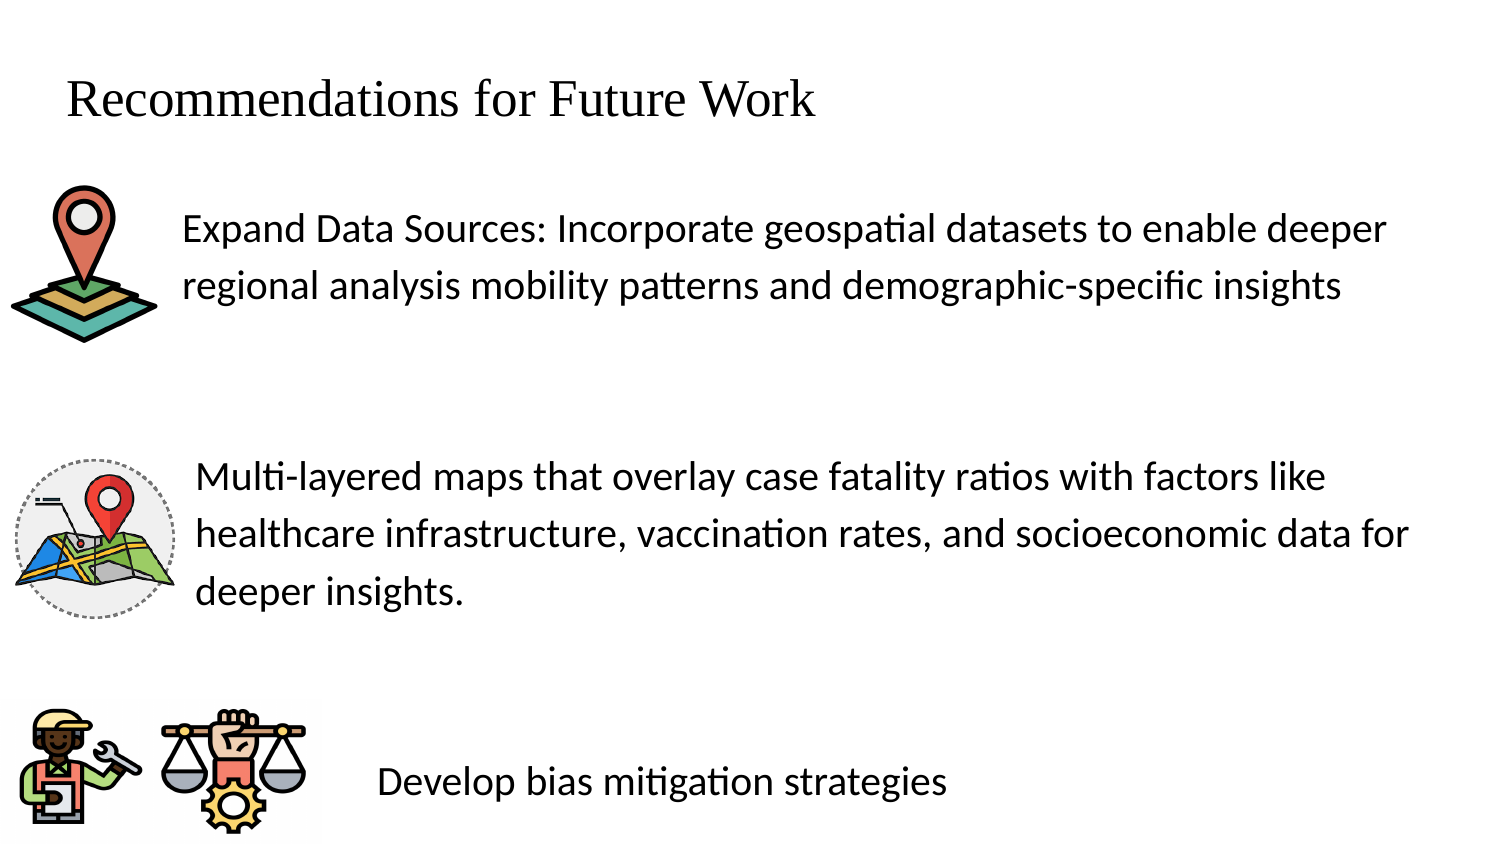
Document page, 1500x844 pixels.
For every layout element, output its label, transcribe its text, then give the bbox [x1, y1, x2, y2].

text_box Develop bias mitigation strategies [362, 731, 1494, 819]
text_box Expand Data Sources: Incorporate geospatial datasets to enable deeper regional analysis mobility patterns and demographic-specific insights [167, 178, 1448, 350]
text_box Multi-layered maps that overlay case fatality ratios with factors like healthcare infrastructure, vaccination rates, and socioeconomic data for deeper insights. [180, 425, 1494, 629]
text_box Recommendations for Future Work [51, 48, 1449, 142]
picture [0, 179, 168, 348]
picture [0, 444, 189, 634]
picture [0, 699, 322, 844]
